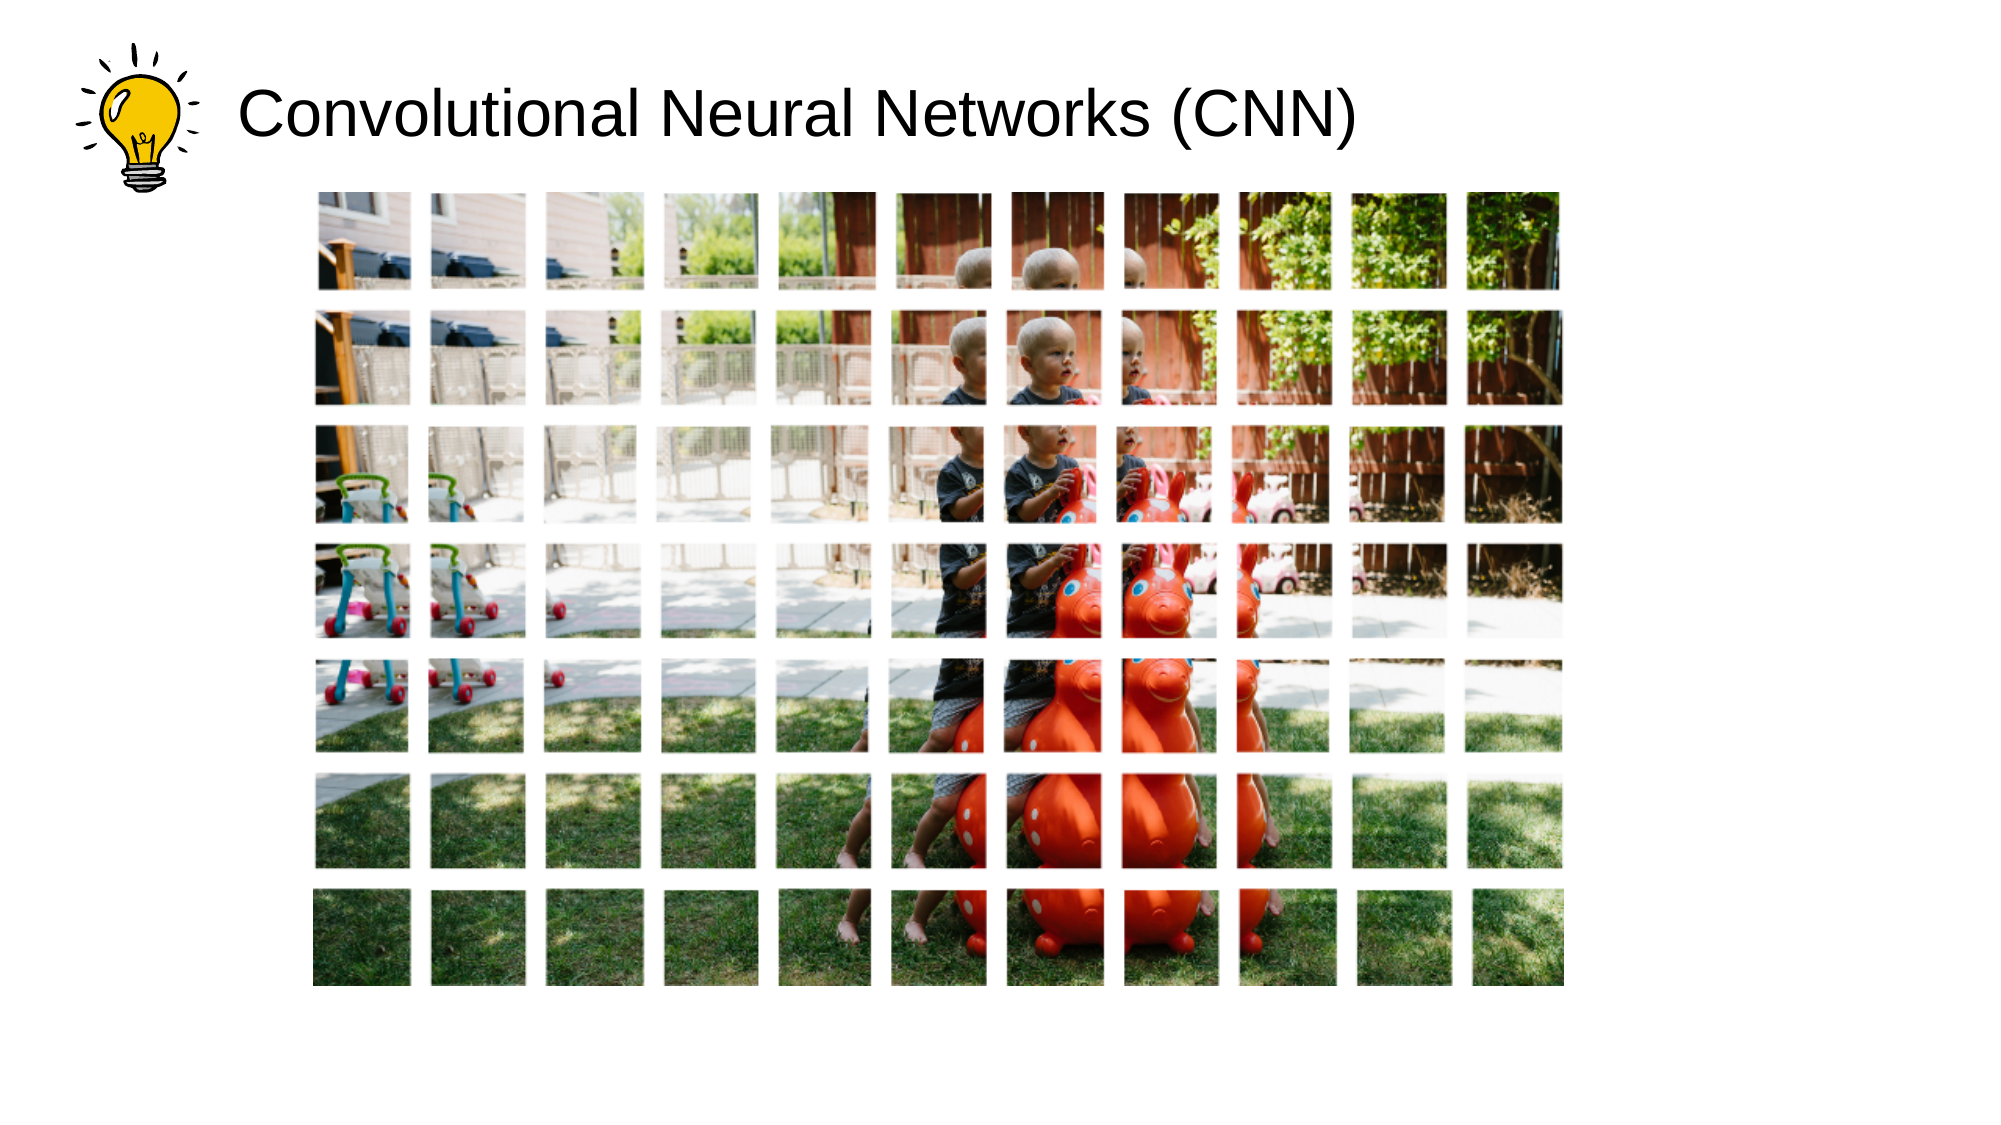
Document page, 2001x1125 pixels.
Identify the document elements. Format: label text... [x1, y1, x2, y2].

picture [74, 43, 200, 193]
text_box Convolutional Neural Networks (CNN) [222, 62, 1376, 158]
picture [313, 192, 1564, 986]
